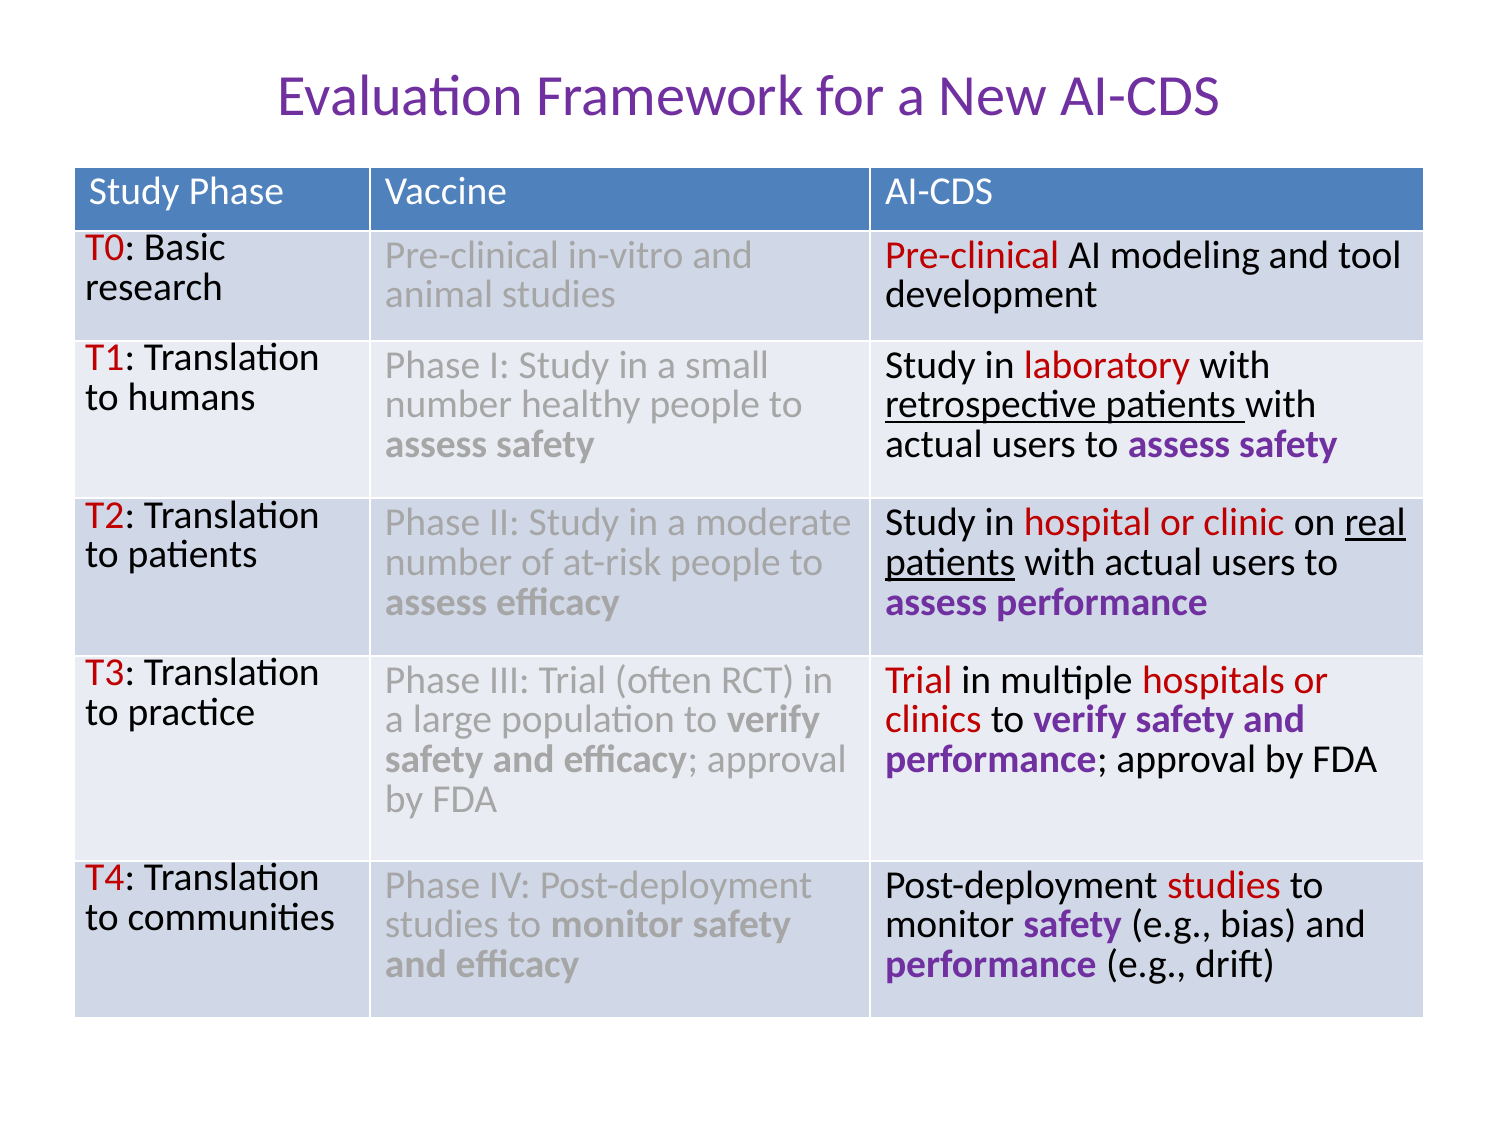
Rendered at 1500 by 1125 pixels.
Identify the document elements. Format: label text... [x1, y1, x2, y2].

table_cell T2: Translation to patients [75, 499, 369, 655]
table_cell Phase III: Trial (often RCT) in a large population to verify safety and efficacy; approval by FDA [371, 657, 869, 860]
table_header AI-CDS [871, 168, 1423, 230]
text_box Evaluation Framework for a New AI-CDS [73, 50, 1424, 135]
table_cell Pre-clinical in-vitro and animal studies [371, 232, 869, 340]
table_cell T4: Translation to communities [75, 862, 369, 1017]
table_cell T1: Translation to humans [75, 342, 369, 497]
text_box [49, 135, 1450, 1088]
table_cell Post-deployment studies to monitor safety (e.g., bias) and performance (e.g., drift) [871, 862, 1423, 1017]
table_header Vaccine [371, 168, 869, 230]
table_cell Study in hospital or clinic on real patients with actual users to assess performance [871, 499, 1423, 655]
table_cell Trial in multiple hospitals or clinics to verify safety and performance; approval by FDA [871, 657, 1423, 860]
table_cell T3: Translation to practice [75, 657, 369, 860]
table_cell T0: Basic research [75, 232, 369, 340]
table_cell Phase I: Study in a small number healthy people to assess safety [371, 342, 869, 497]
table_cell Study in laboratory with retrospective patients with actual users to assess safety [871, 342, 1423, 497]
table_cell Phase II: Study in a moderate number of at-risk people to assess efficacy [371, 499, 869, 655]
table_cell Pre-clinical AI modeling and tool development [871, 232, 1423, 340]
table_cell Phase IV: Post-deployment studies to monitor safety and efficacy [371, 862, 869, 1017]
table_header Study Phase [75, 168, 369, 230]
